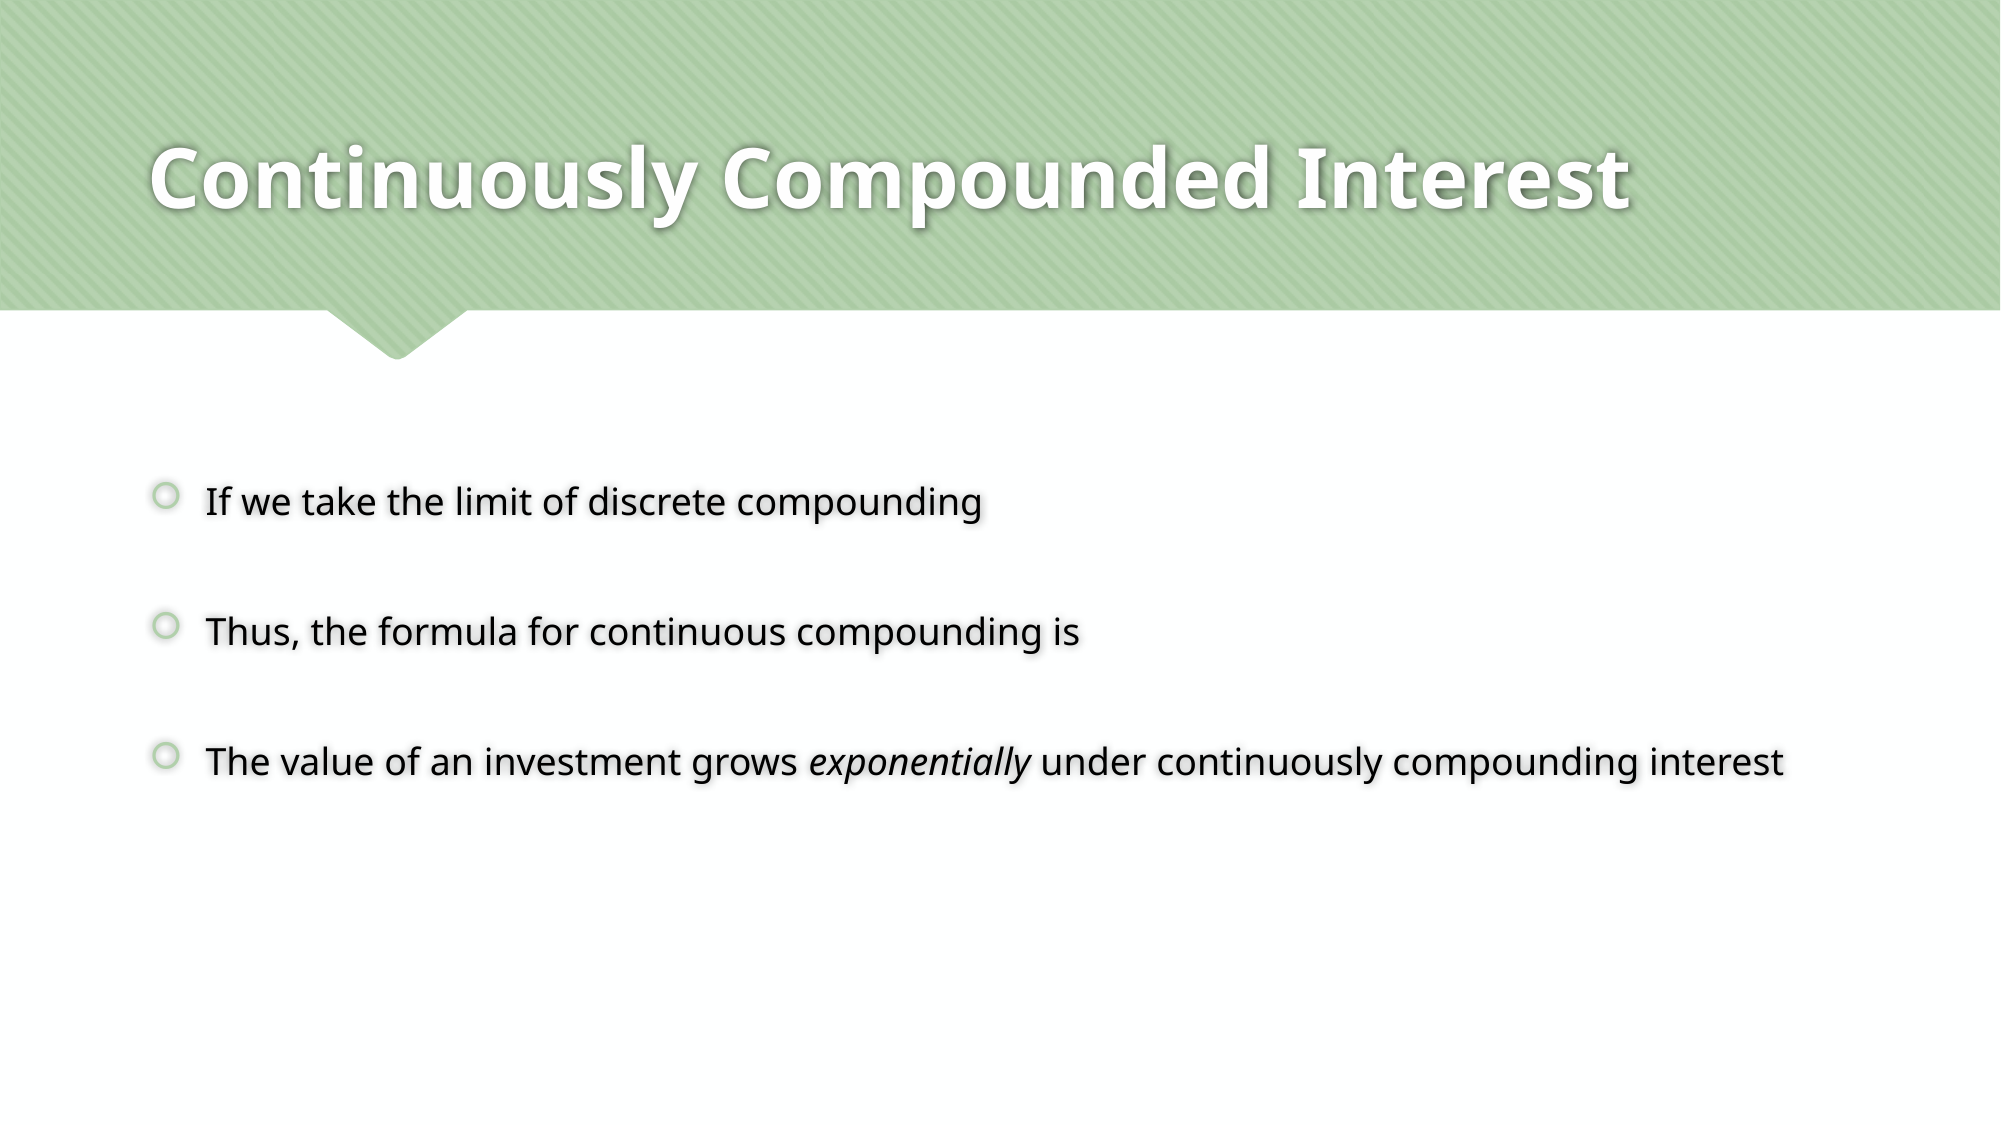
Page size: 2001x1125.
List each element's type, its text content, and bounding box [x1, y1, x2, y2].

title Continuously Compounded Interest [132, 73, 1868, 233]
